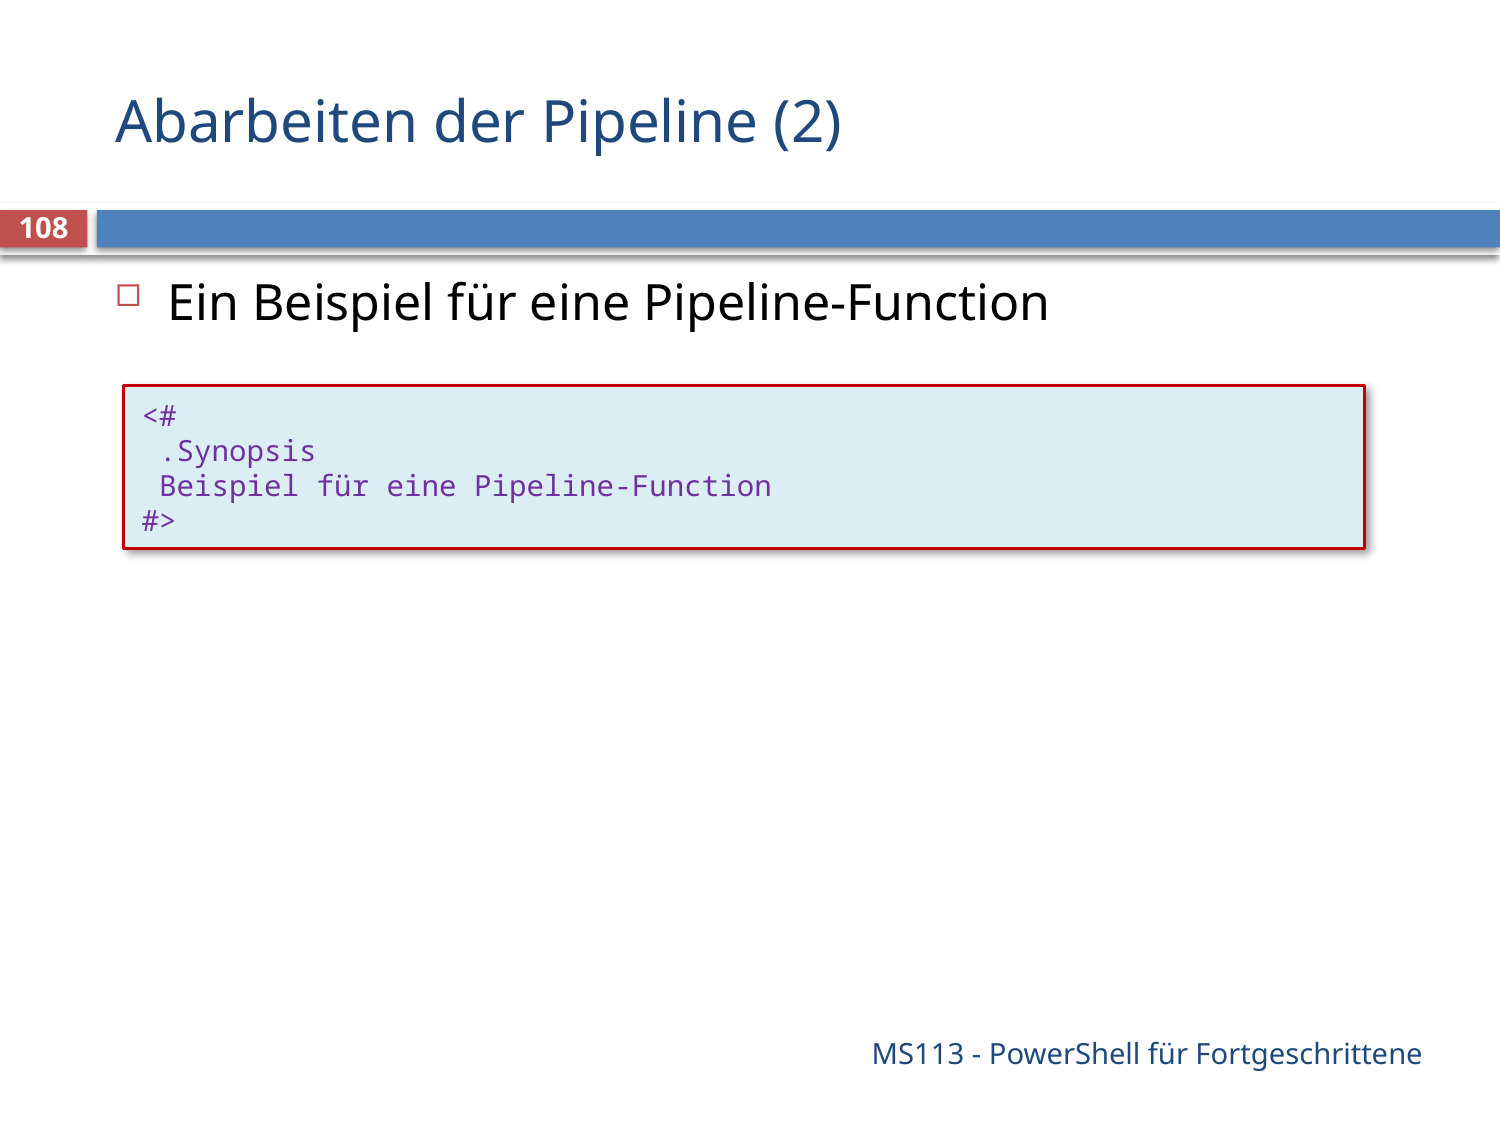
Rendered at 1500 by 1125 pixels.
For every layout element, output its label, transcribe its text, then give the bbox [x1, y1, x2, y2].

title Abarbeiten der Pipeline (2) [100, 37, 1438, 200]
footer MS113 - PowerShell für Fortgeschrittene [99, 1024, 1438, 1085]
text_box <# .Synopsis Beispiel für eine Pipeline-Function #> [123, 385, 1365, 549]
list Ein Beispiel für eine Pipeline-Function [100, 262, 1438, 350]
slide_number 108 [0, 208, 88, 249]
